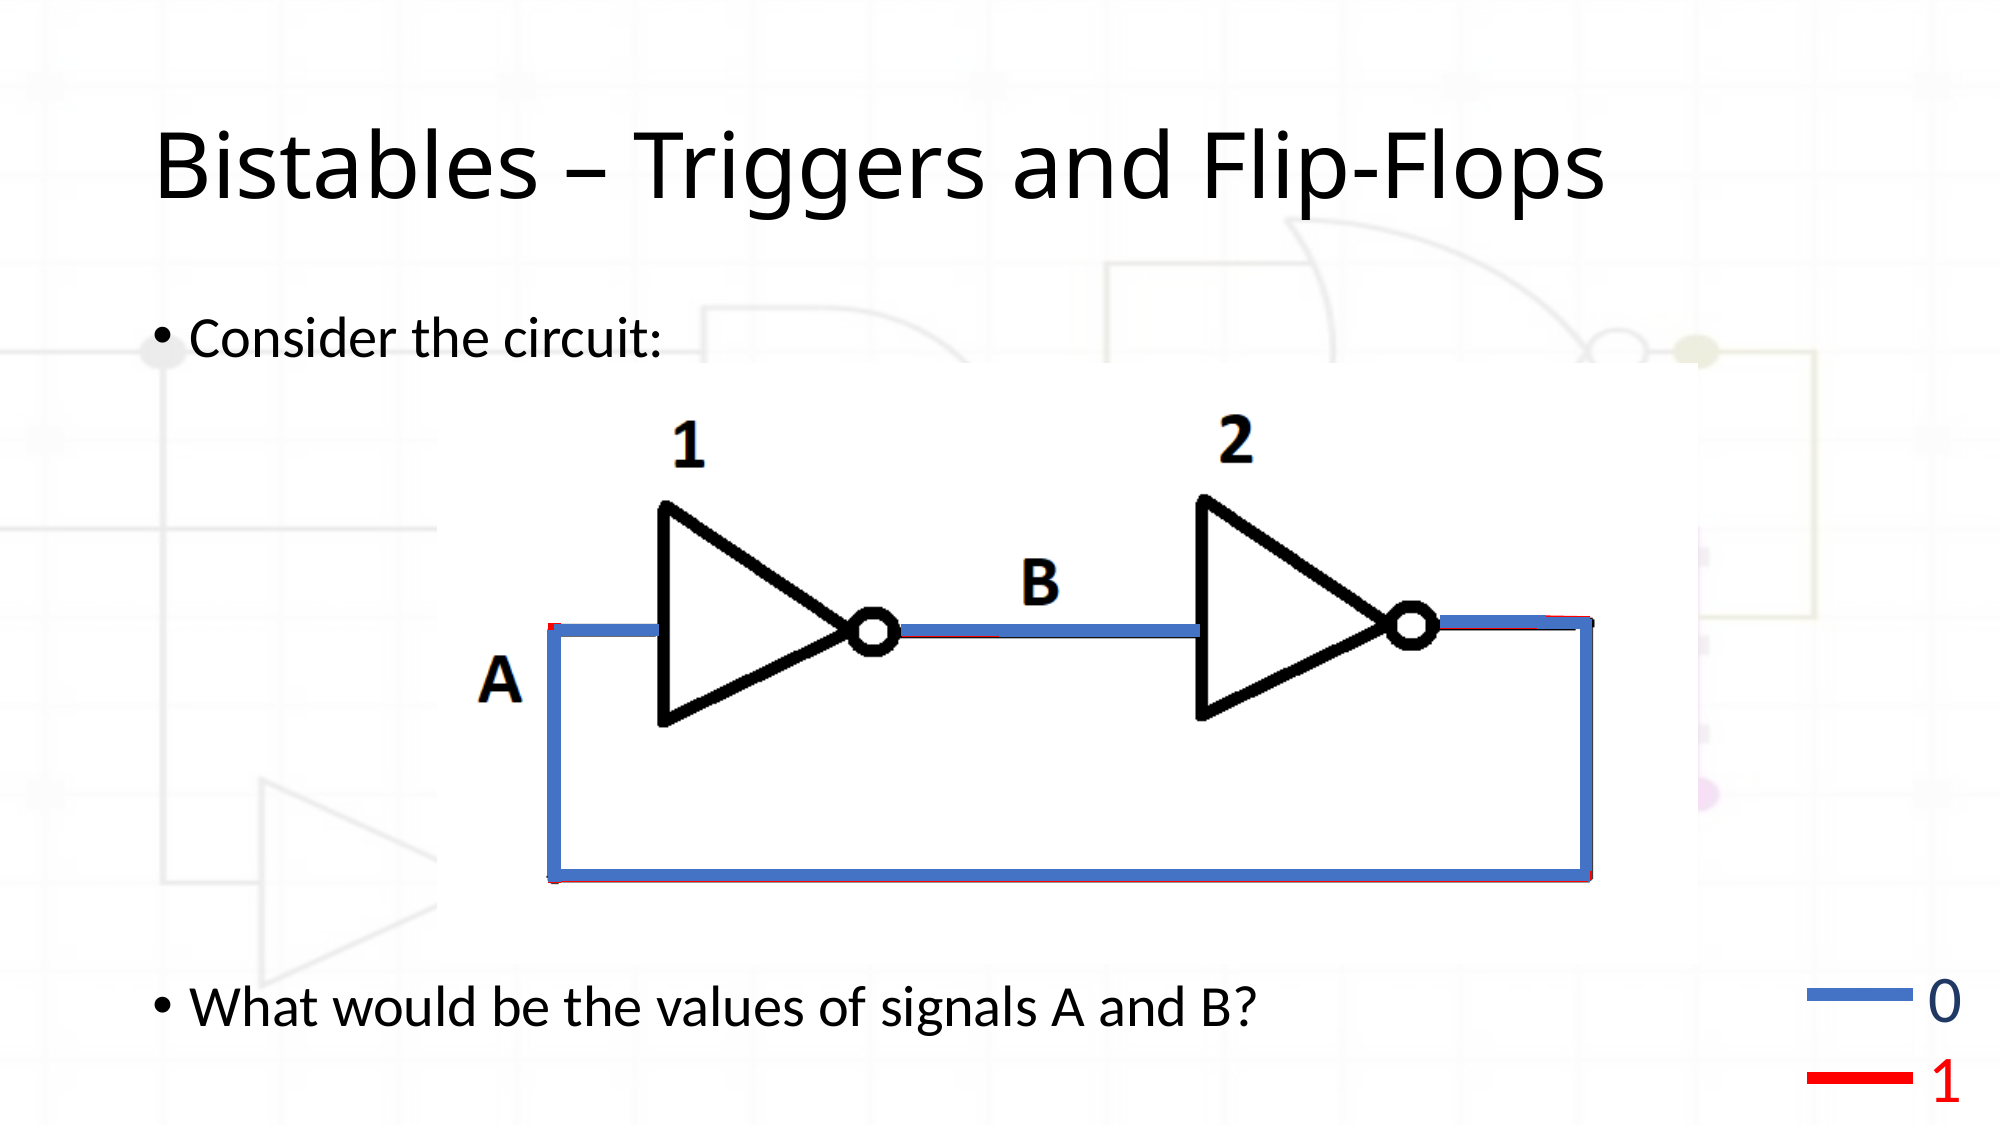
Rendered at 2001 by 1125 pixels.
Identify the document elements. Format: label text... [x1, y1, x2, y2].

list Consider the circuit: What would be the values of signals A and B? [137, 299, 1863, 1066]
text_box 0 1 [1913, 948, 1977, 1123]
picture [437, 363, 1698, 964]
title Bistables – Triggers and Flip-Flops [137, 59, 1863, 278]
